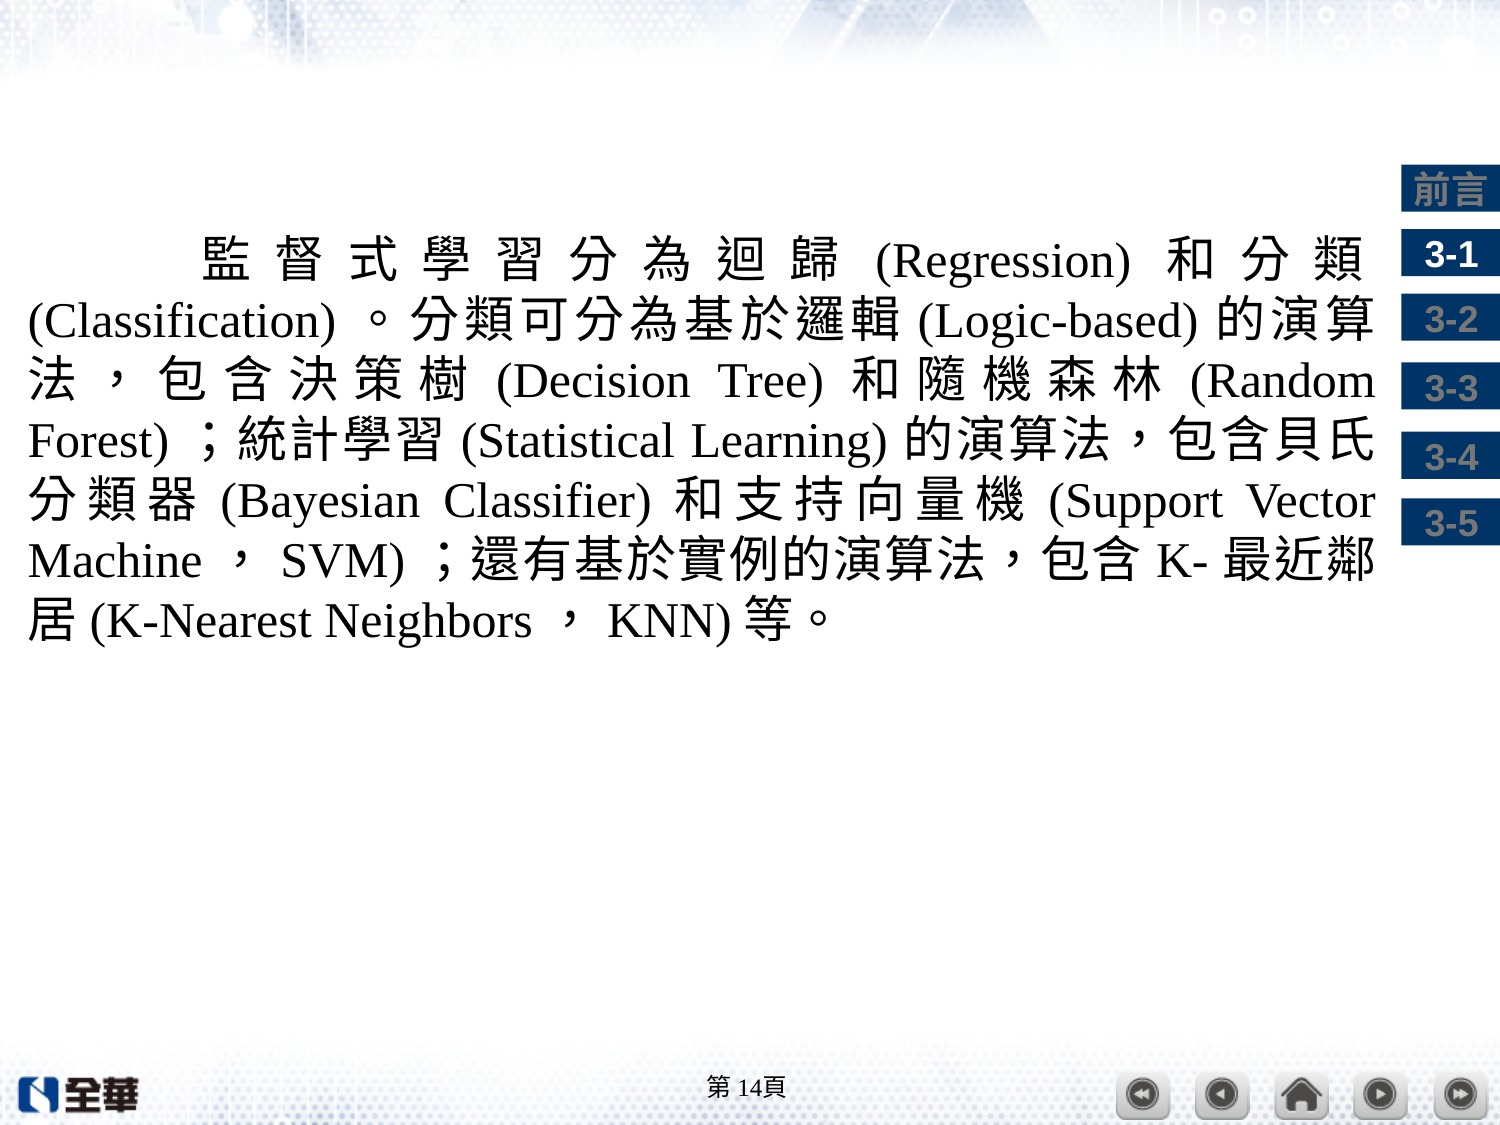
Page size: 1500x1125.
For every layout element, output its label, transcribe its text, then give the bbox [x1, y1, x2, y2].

picture [0, 0, 1500, 1125]
list 監督式學習分為迴歸(Regression)和分類(Classification)。分類可分為基於邏輯(Logic-based)的演算法，包含決策樹(Decision Tree)和隨機森林(Random Forest)；統計學習(Statistical Learning)的演算法，包含貝氏分類器(Bayesian Classifier)和支持向量機(Support Vector Machine，SVM)；還有基於實例的演算法，包含K-最近鄰居(K-Nearest Neighbors，KNN)等。 [12, 219, 1392, 1048]
